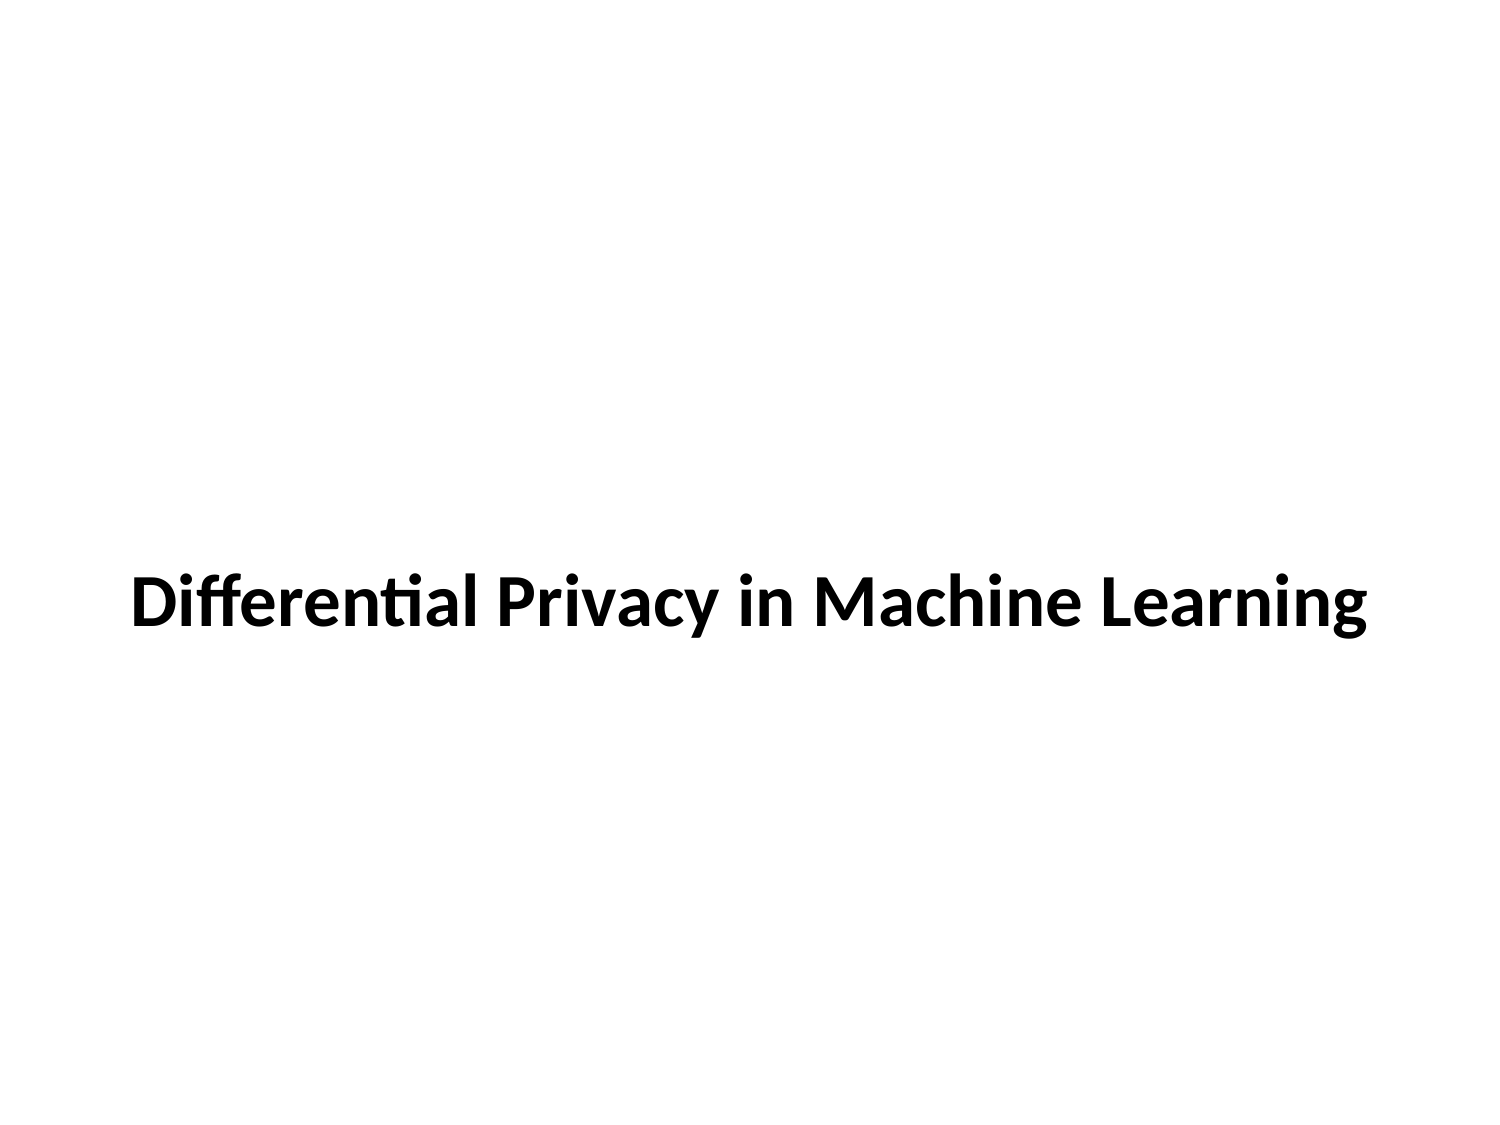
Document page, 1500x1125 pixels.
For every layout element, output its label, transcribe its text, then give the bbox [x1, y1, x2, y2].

list Differential Privacy in Machine Learning [75, 262, 1425, 1005]
